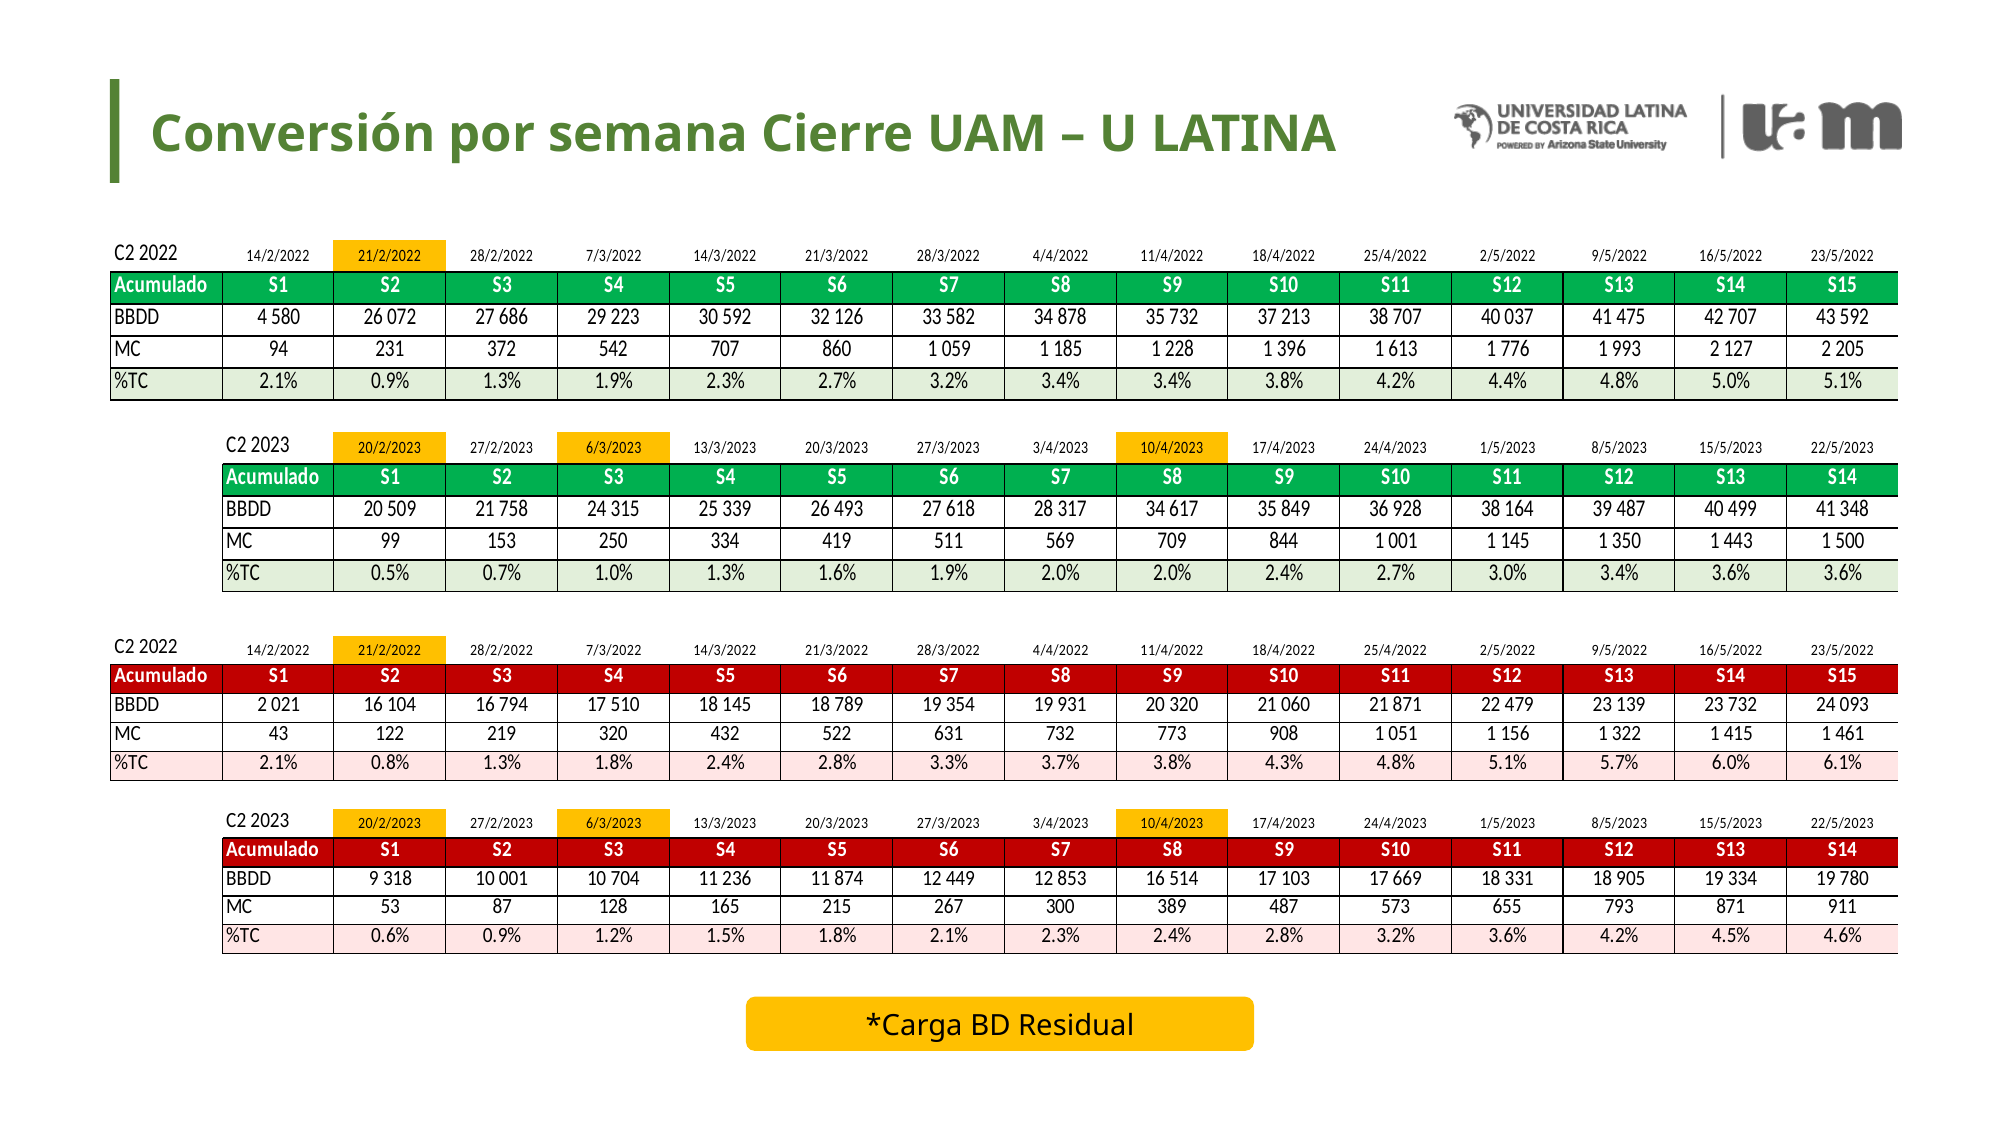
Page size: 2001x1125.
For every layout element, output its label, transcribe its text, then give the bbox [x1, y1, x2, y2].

picture [109, 635, 1899, 955]
picture [1444, 80, 1918, 175]
text_box [109, 78, 120, 184]
text_box Conversión por semana Cierre UAM – U LATINA [135, 83, 1385, 187]
text_box *Carga BD Residual [744, 995, 1256, 1052]
picture [109, 239, 1899, 593]
